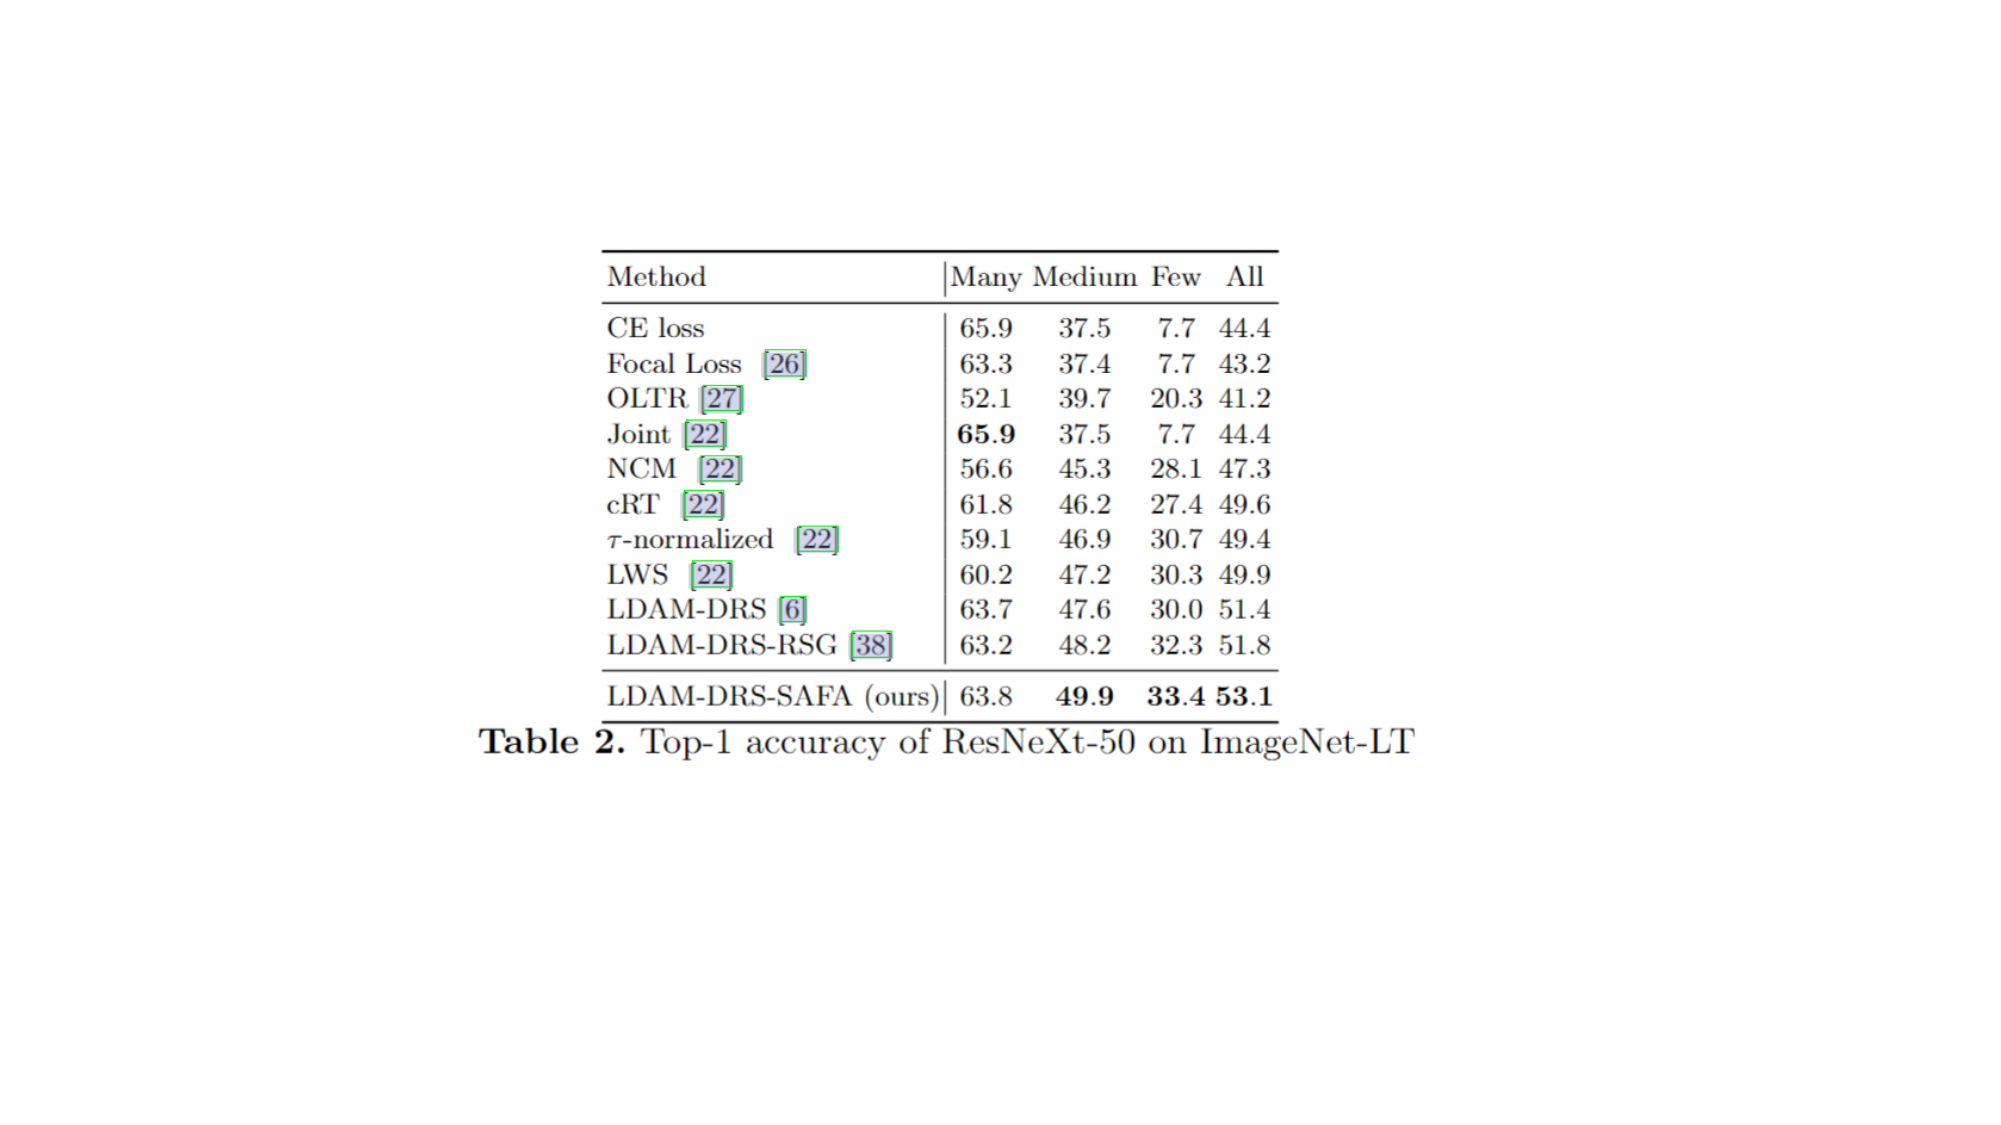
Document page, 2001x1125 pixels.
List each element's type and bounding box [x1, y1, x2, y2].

picture [474, 230, 1429, 782]
